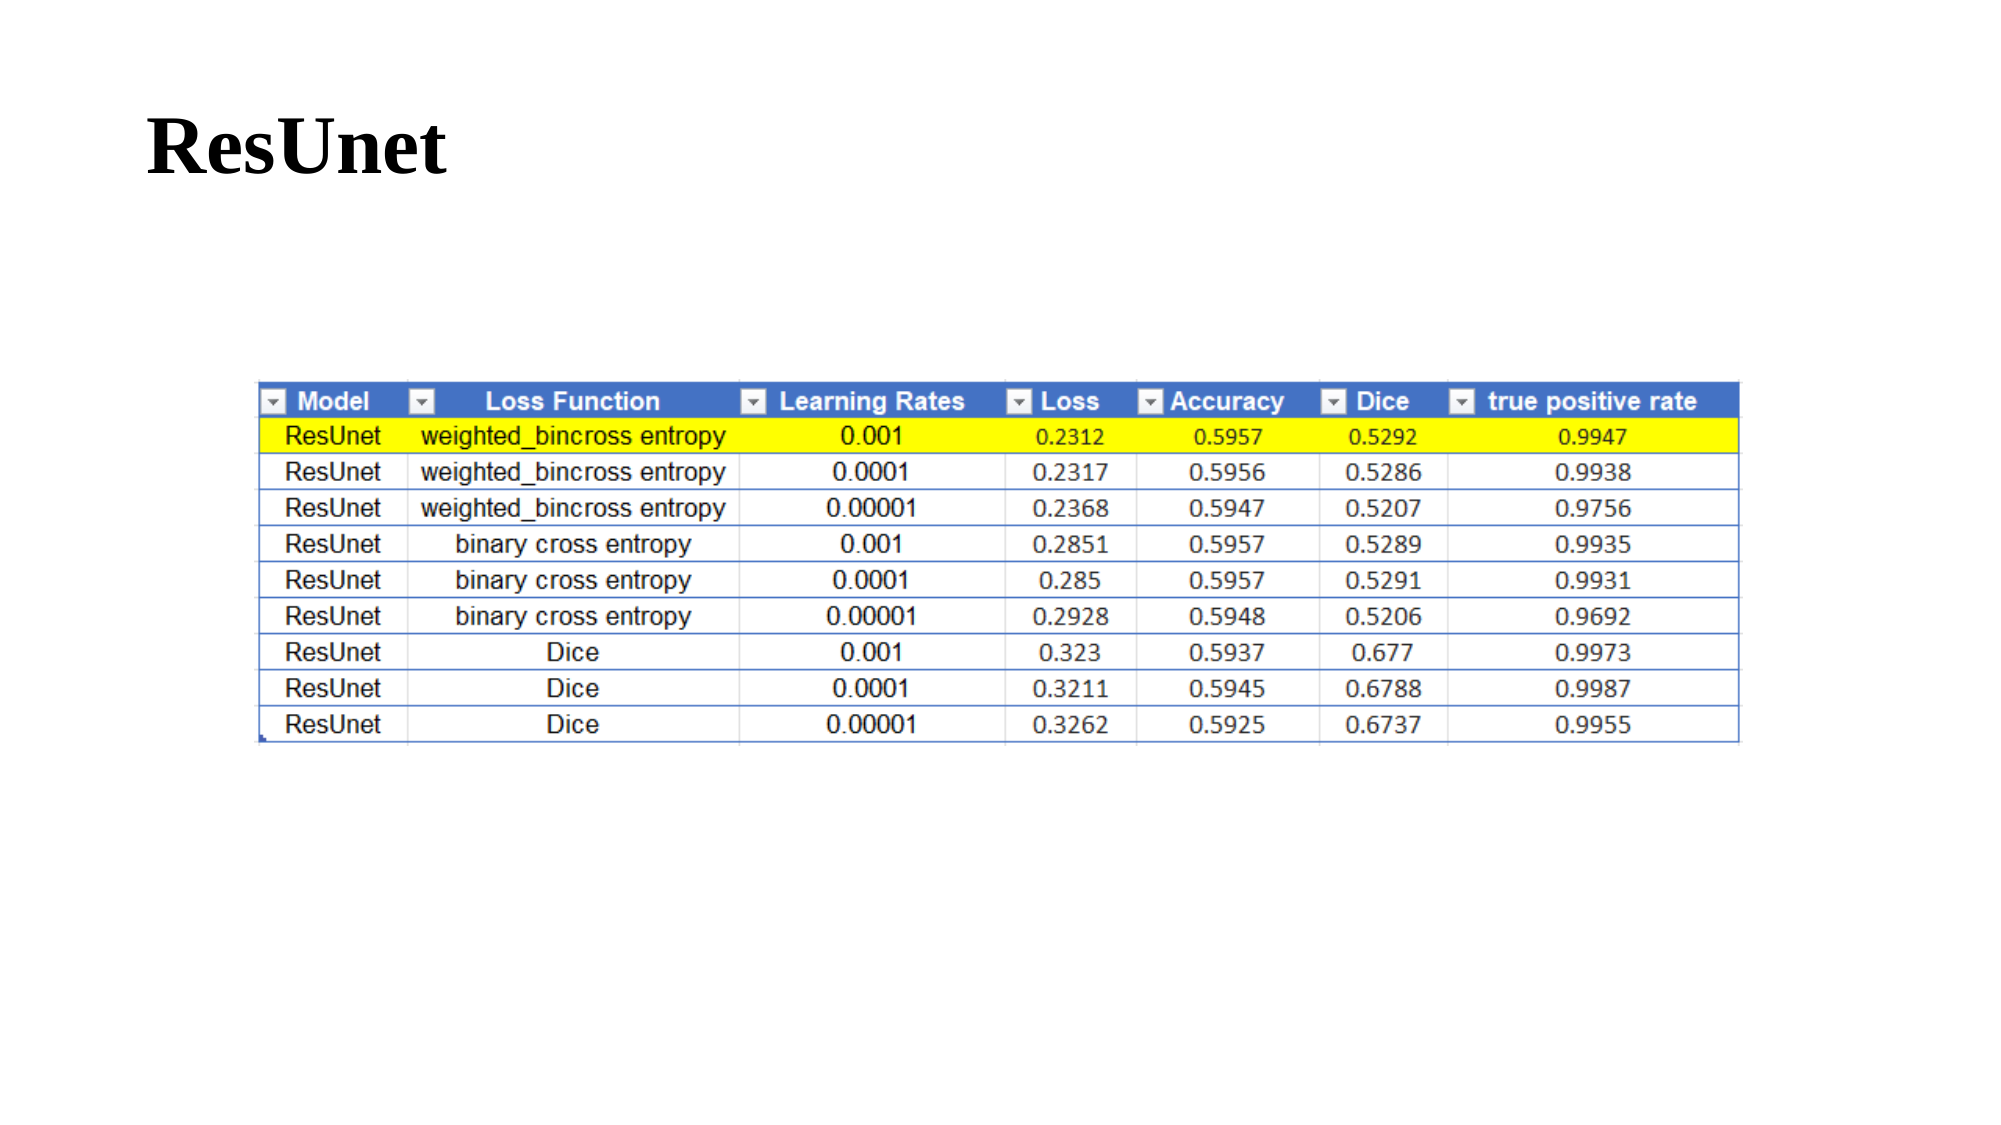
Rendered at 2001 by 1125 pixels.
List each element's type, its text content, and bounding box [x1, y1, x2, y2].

text_box ResUnet [131, 93, 1735, 187]
picture [254, 379, 1743, 746]
